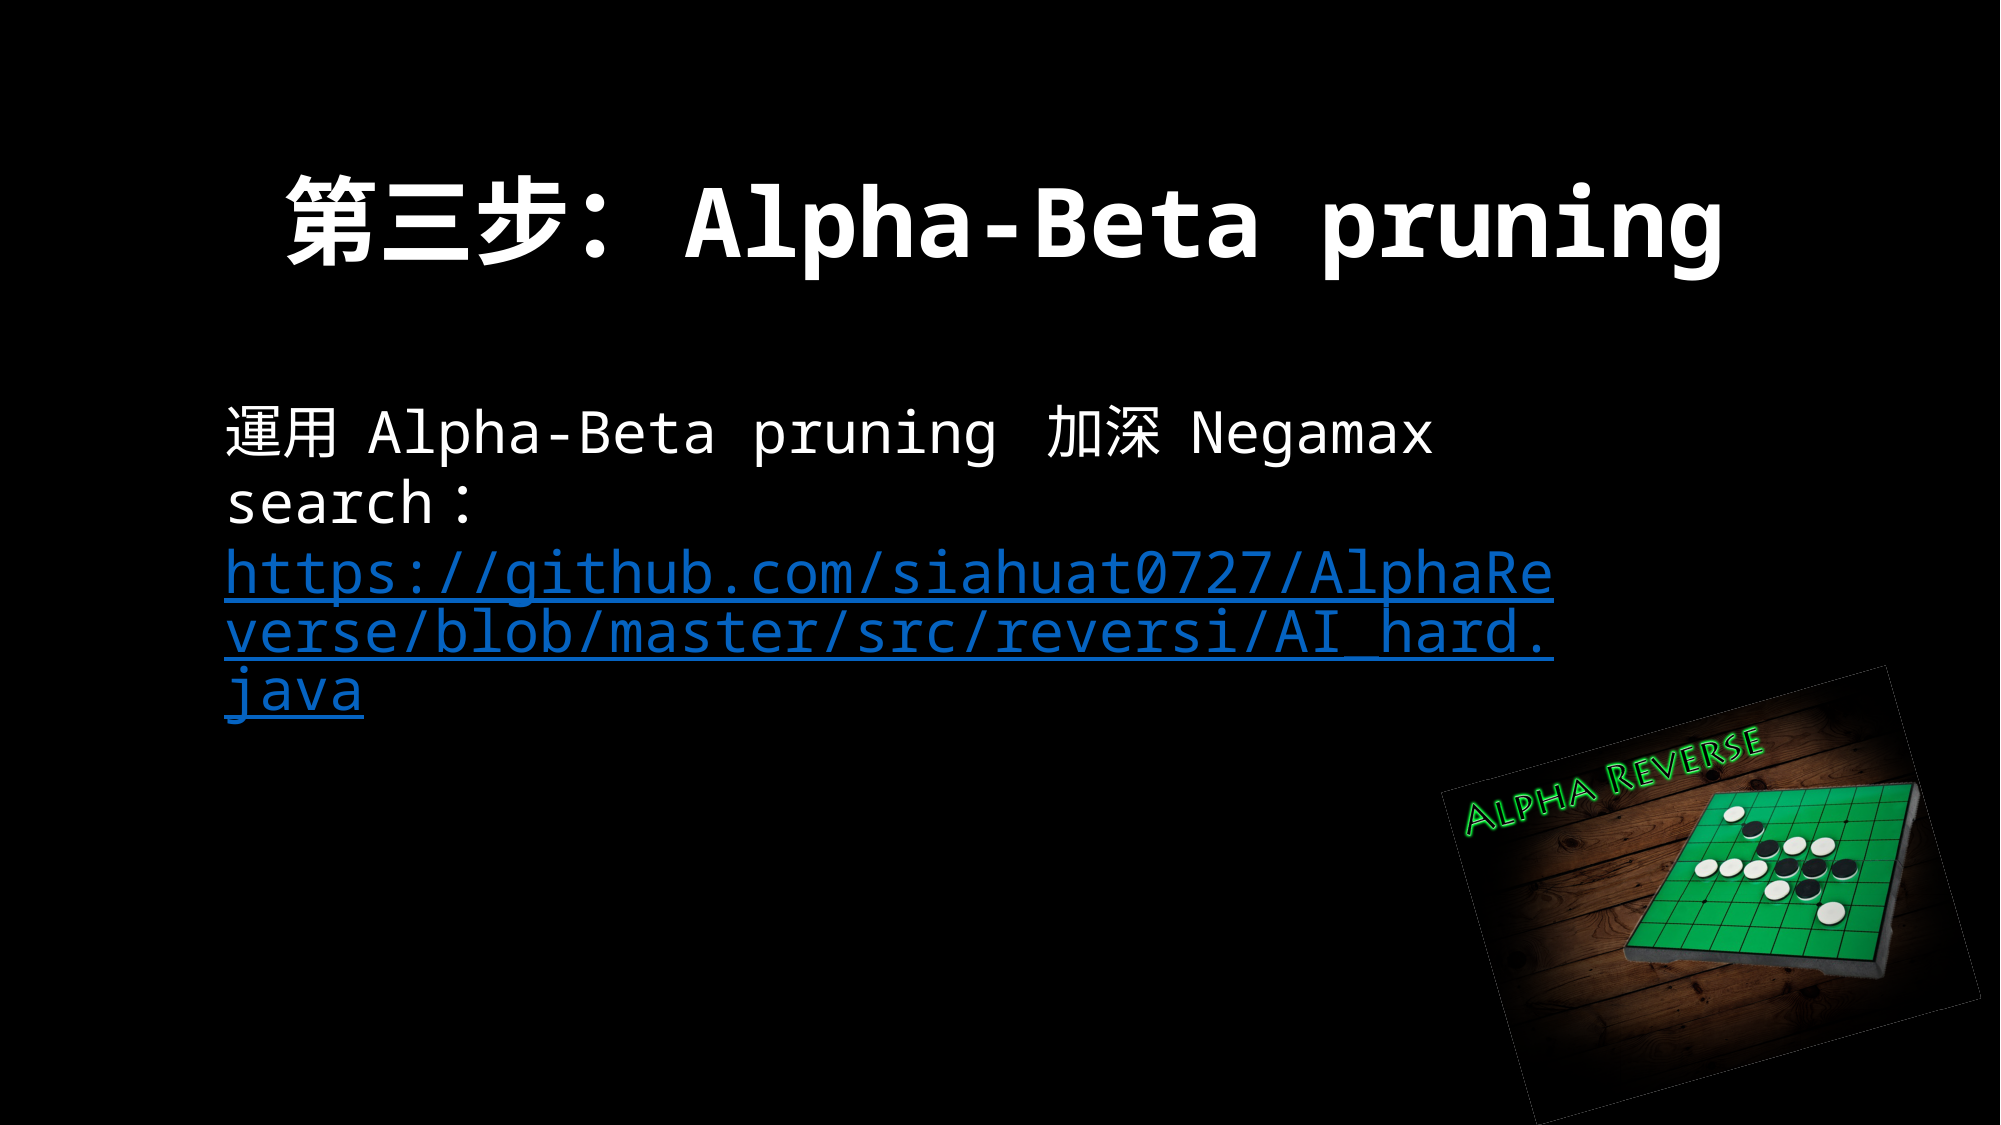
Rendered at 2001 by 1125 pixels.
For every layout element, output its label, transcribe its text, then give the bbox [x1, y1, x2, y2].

title 第三步：Alpha-Beta pruning [138, 107, 1869, 287]
text_box 運用 Alpha-Beta pruning 加深 Negamax search： https://github.com/siahuat0727/AlphaReverse/blob/master/src/reversi/AI_hard.java [209, 388, 1571, 623]
picture [1442, 666, 1980, 1124]
